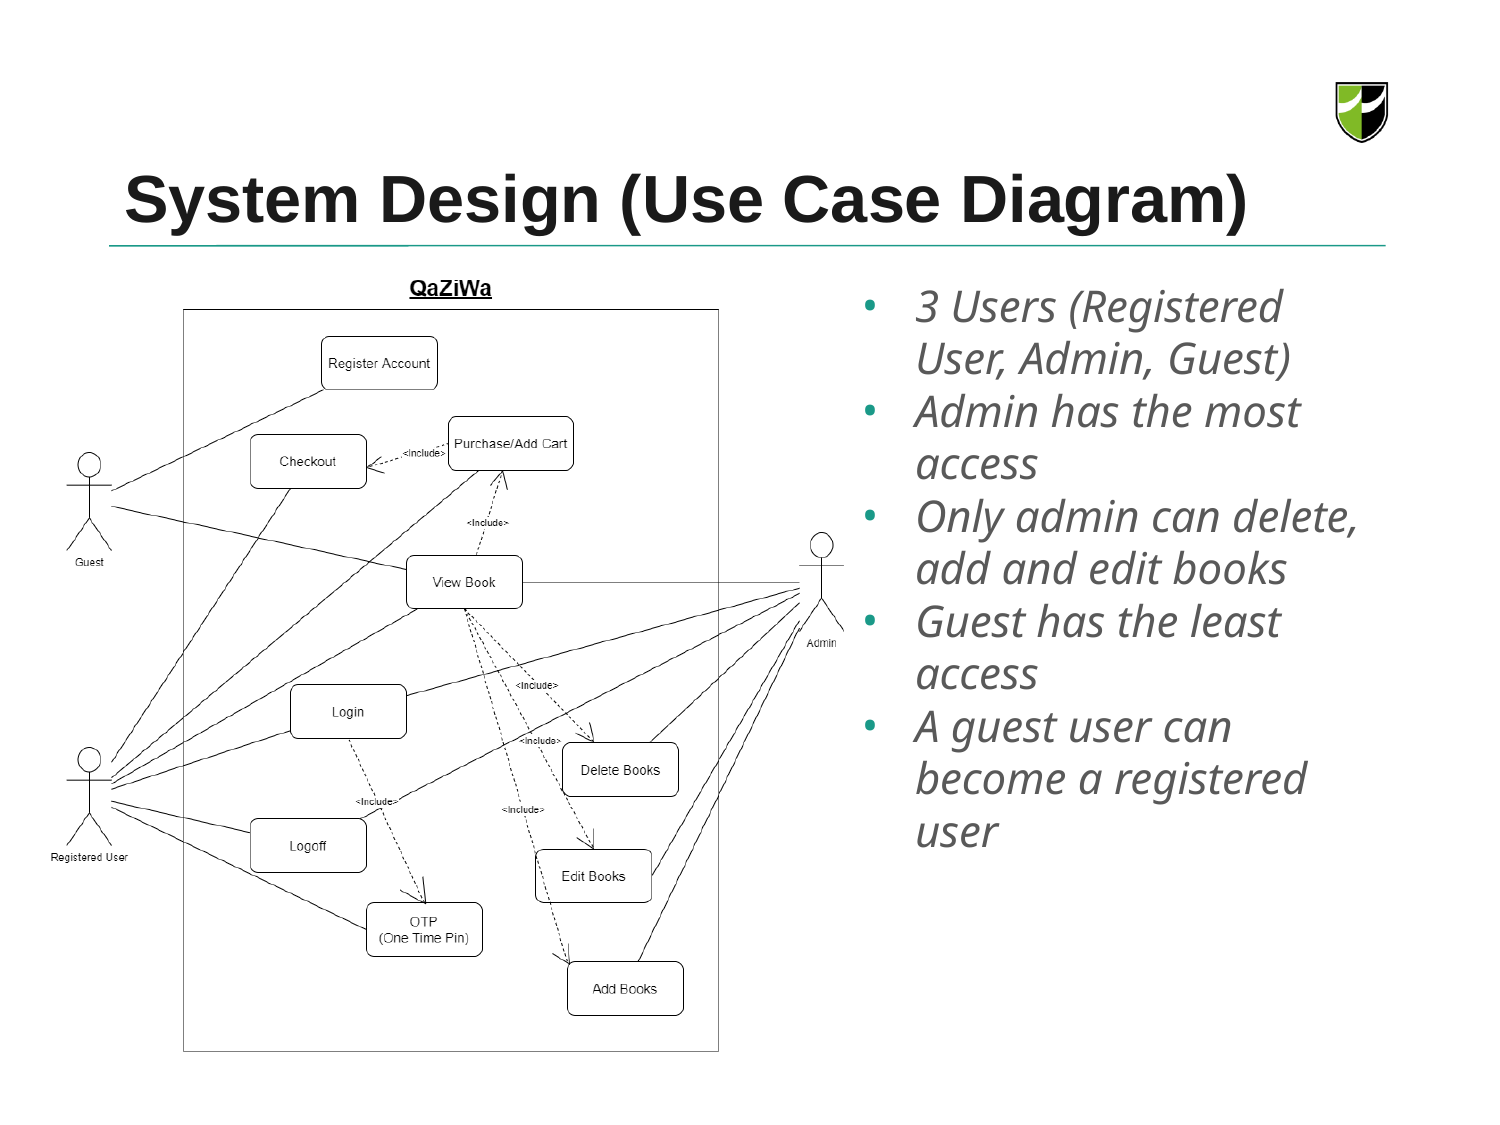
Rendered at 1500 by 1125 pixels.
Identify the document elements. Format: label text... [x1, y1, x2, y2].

picture [49, 254, 844, 1052]
picture [1335, 75, 1393, 143]
title System Design (Use Case Diagram) [109, 146, 1386, 246]
list 3 Users (Registered User, Admin, Guest) Admin has the most access Only admin can delete, add and edit books Guest has the least access A guest user can become a registered user [848, 270, 1386, 1013]
